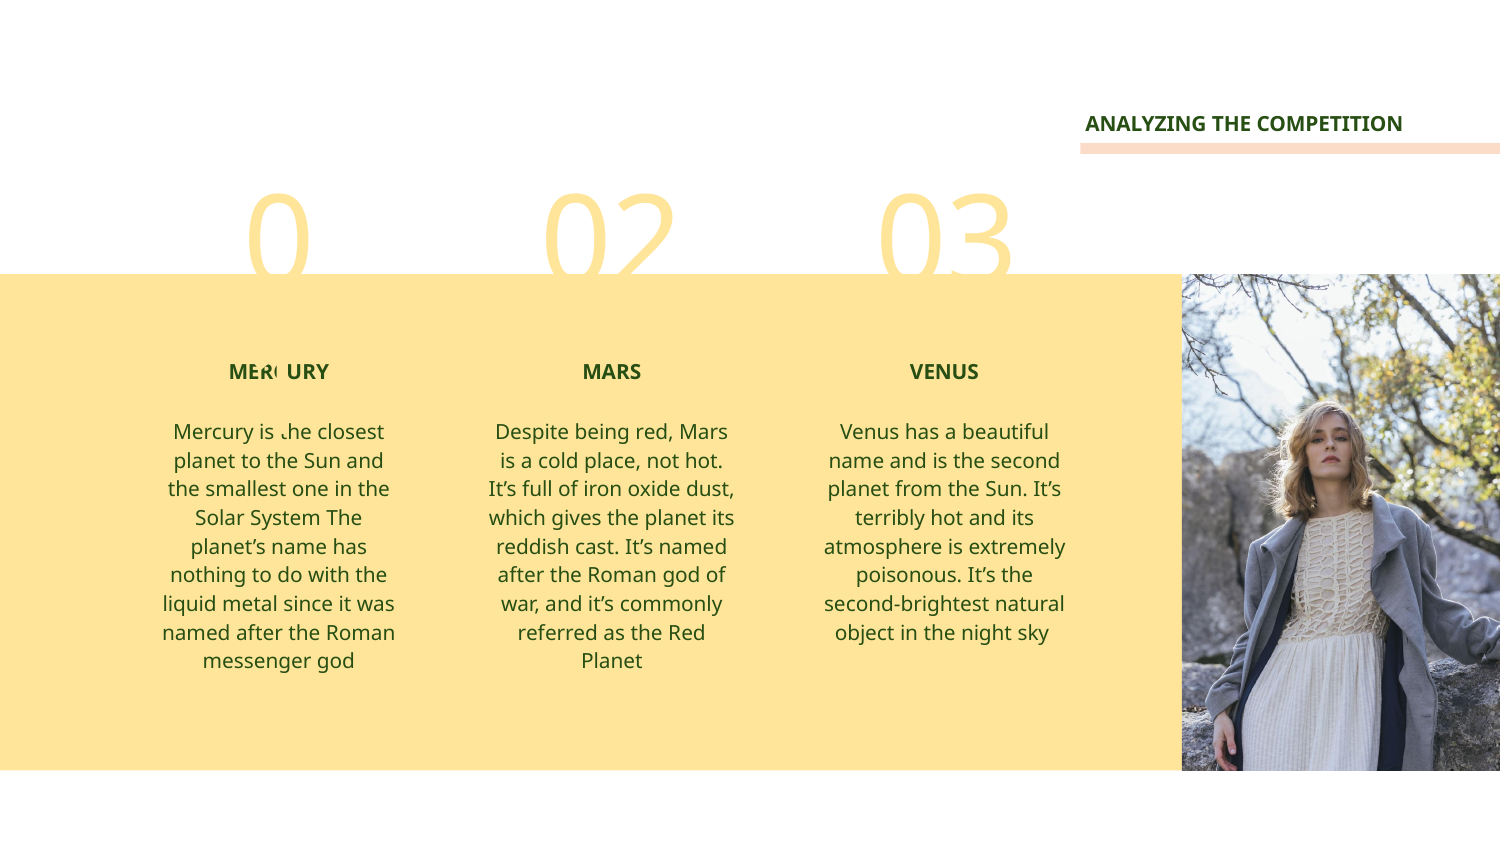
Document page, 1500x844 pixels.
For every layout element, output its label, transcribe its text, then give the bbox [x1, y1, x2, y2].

title VENUS [815, 343, 1074, 450]
title MERCURY [150, 343, 408, 450]
title ANALYZING THE COMPETITION [468, 95, 1419, 163]
subtitle Mercury is the closest planet to the Sun and the smallest one in the Solar System The planet’s name has nothing to do with the liquid metal since it was named after the Roman messenger god [140, 399, 417, 569]
subtitle Despite being red, Mars is a cold place, not hot. It’s full of iron oxide dust, which gives the planet its reddish cast. It’s named after the Roman god of war, and it’s commonly referred as the Red Planet [473, 399, 750, 569]
text_box 01 [192, 144, 366, 308]
title MARS [482, 343, 741, 450]
text_box 03 [846, 144, 1047, 308]
subtitle Venus has a beautiful name and is the second planet from the Sun. It’s terribly hot and its atmosphere is extremely poisonous. It’s the second-brightest natural object in the night sky [806, 399, 1083, 569]
text_box [1080, 142, 1500, 154]
text_box 02 [511, 144, 712, 308]
picture [1181, 273, 1500, 771]
